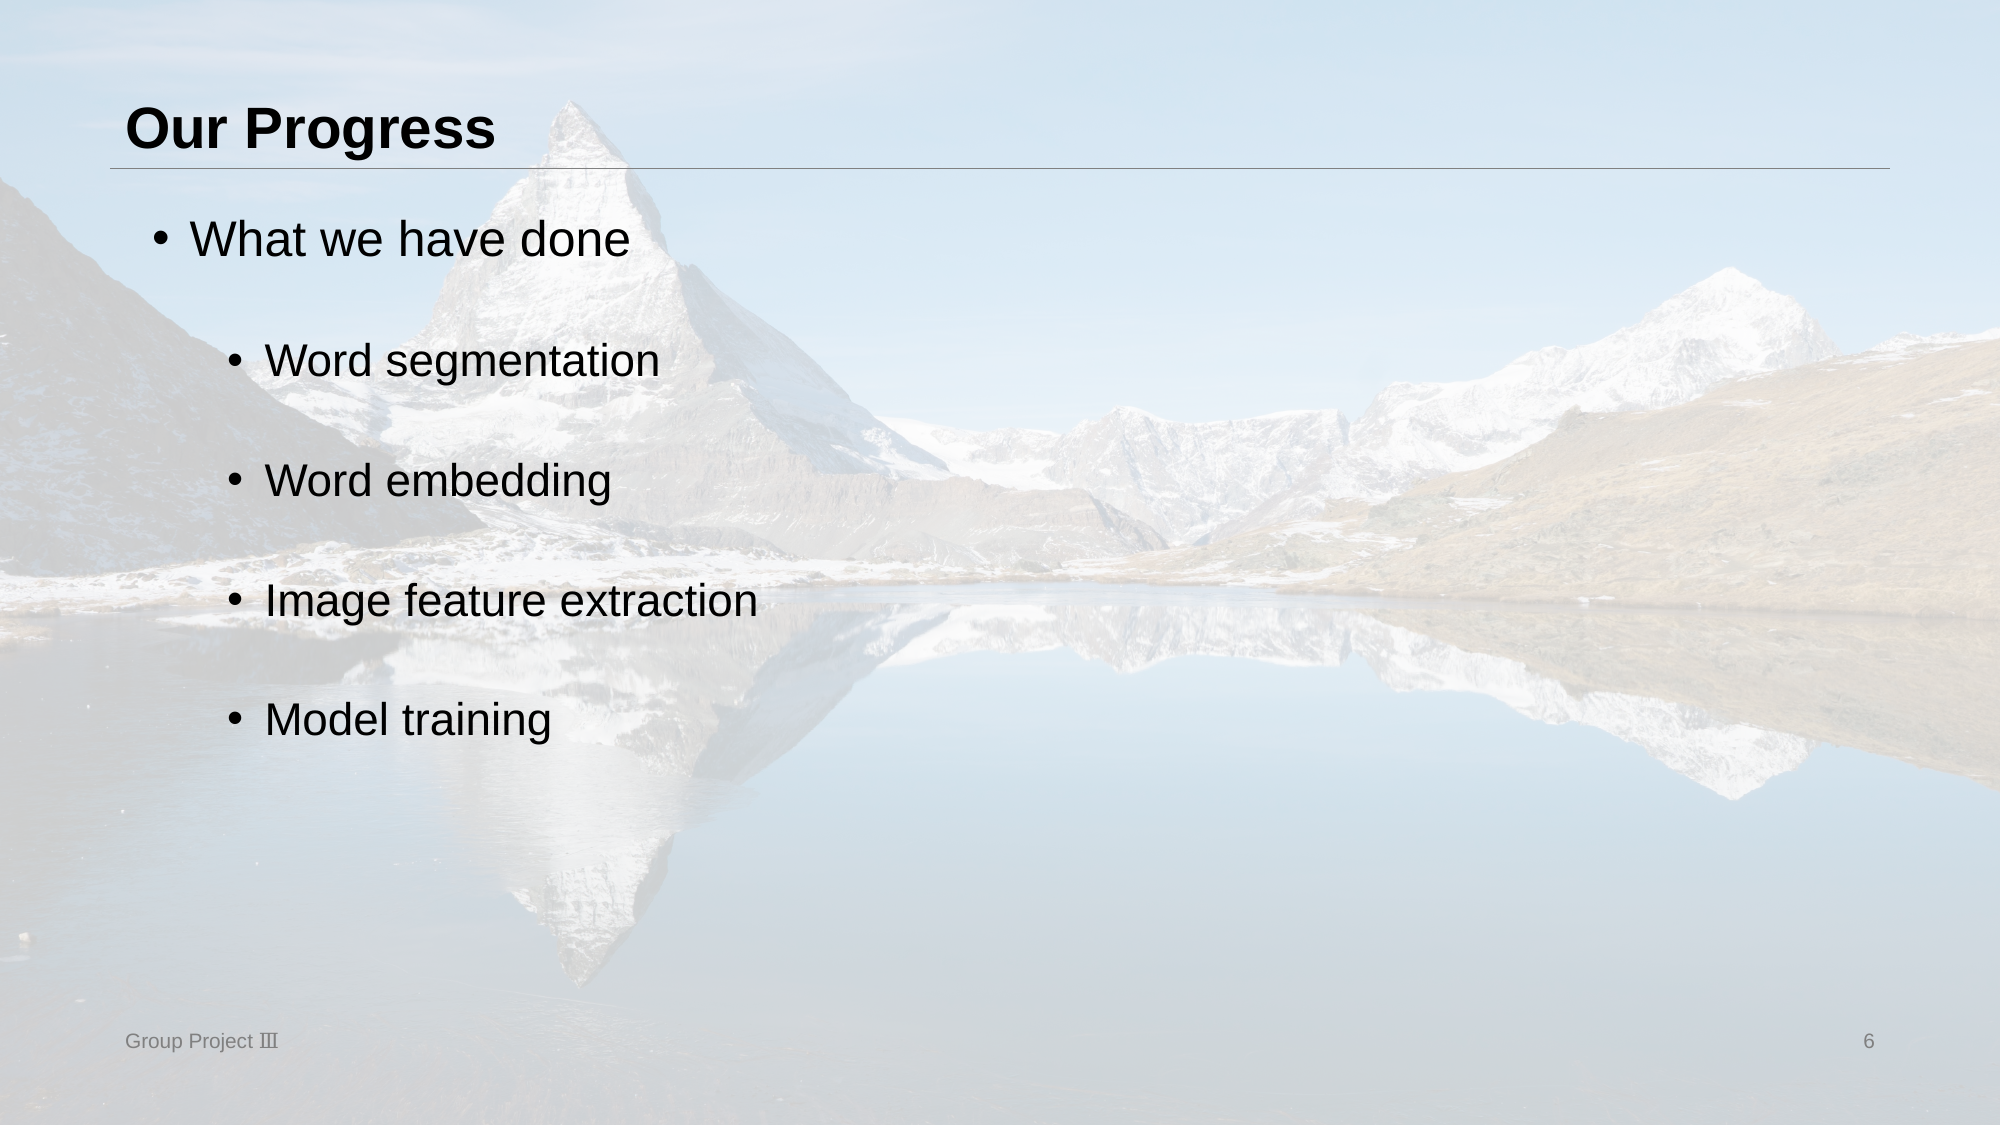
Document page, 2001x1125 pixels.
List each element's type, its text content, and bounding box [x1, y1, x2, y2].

slide_number 6 [1412, 1023, 1890, 1058]
footer Group Project Ⅲ [109, 1023, 790, 1058]
text_box What we have done Word segmentation Word embedding Image feature extraction Model training [137, 205, 1863, 1024]
title Our Progress [109, 0, 1890, 169]
